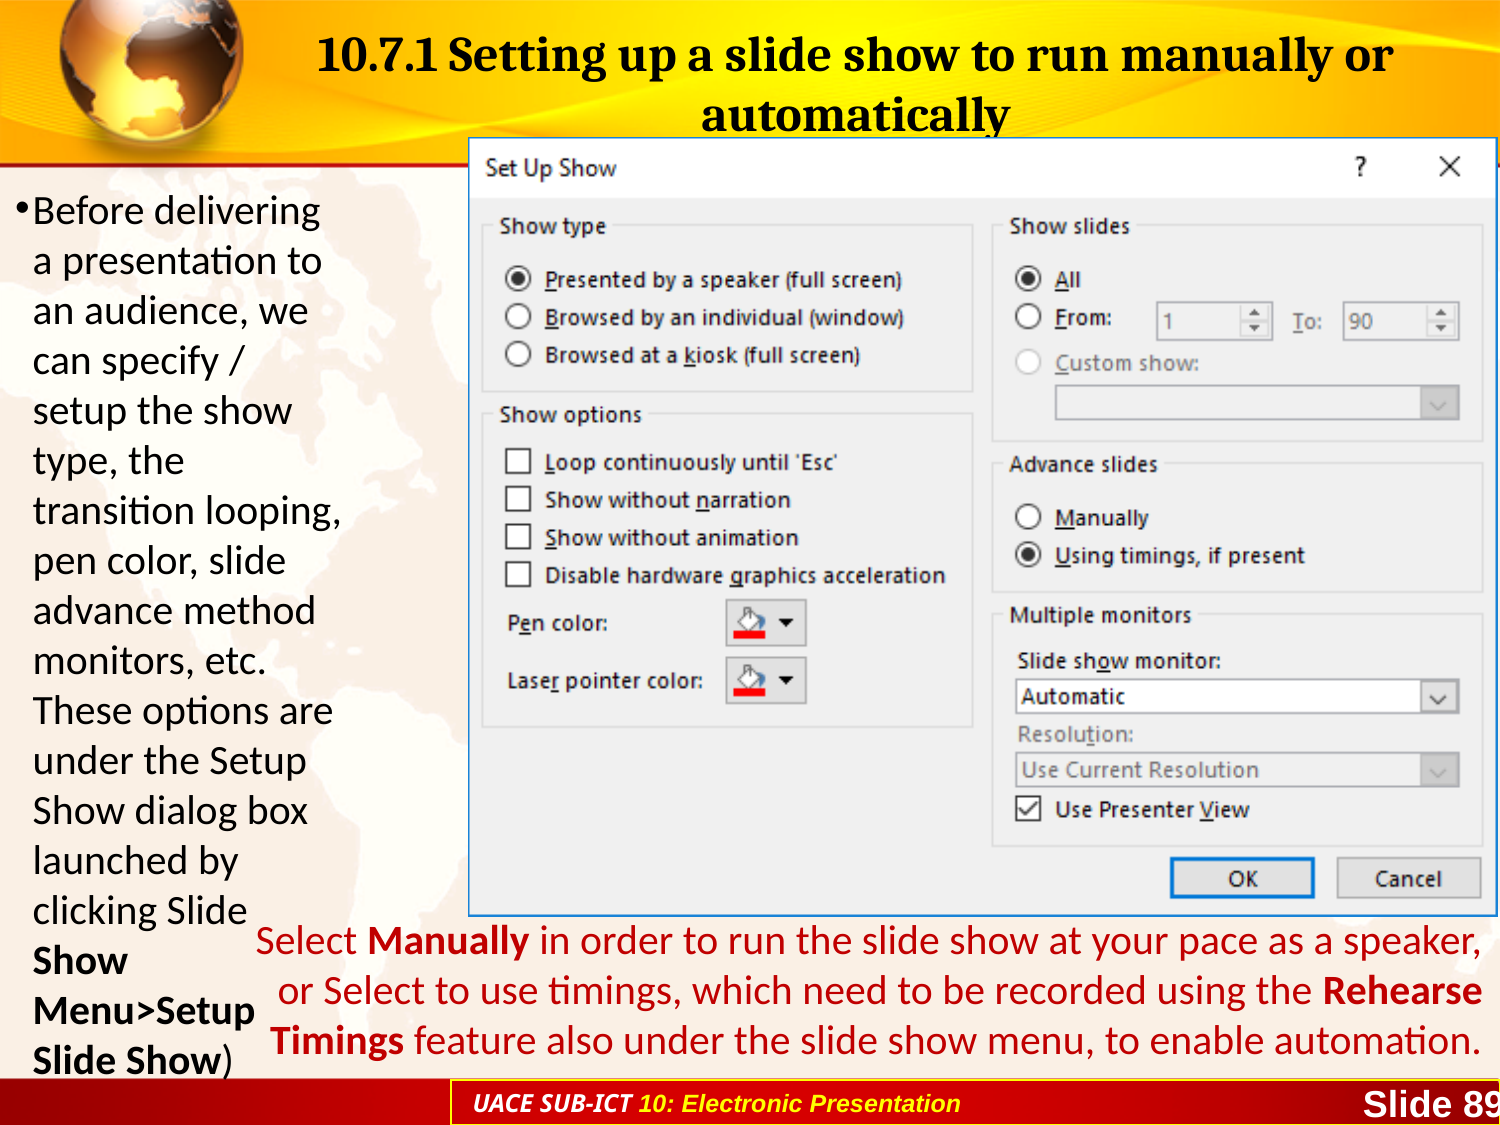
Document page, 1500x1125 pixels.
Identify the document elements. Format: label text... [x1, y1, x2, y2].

title 10.7.1 Setting up a slide show to run manually or automatically [212, 0, 1500, 163]
picture [1490, 1095, 1497, 1104]
picture [452, 1081, 1499, 1124]
text_box Select Manually in order to run the slide show at your pace as a speaker, or Select to use timings, which need to be recorded using the Rehearse Timings feature also under the slide show menu, to enable automation. [212, 905, 1498, 1078]
picture [0, 0, 1500, 1125]
list Before delivering a presentation to an audience, we can specify / setup the show type, the transition looping, pen color, slide advance method monitors, etc. These options are under the Setup Show dialog box launched by clicking Slide Show Menu>Setup Slide Show) [0, 174, 361, 1081]
